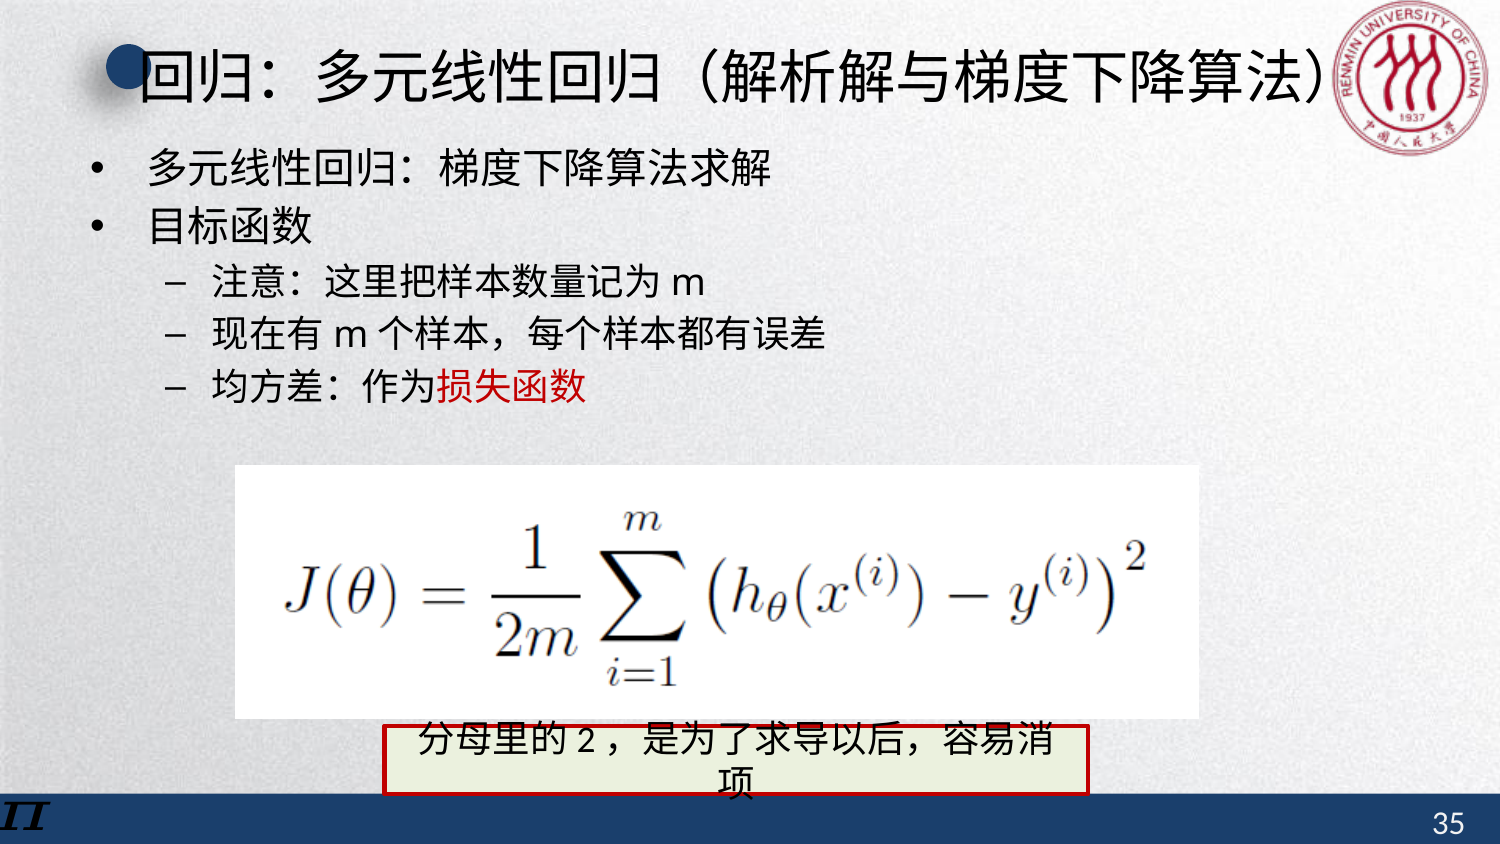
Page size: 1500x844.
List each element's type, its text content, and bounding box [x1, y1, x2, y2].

text_box 分母里的2，是为了求导以后，容易消项 [382, 726, 1090, 796]
picture [0, 0, 1500, 793]
text_box [99, 157, 1450, 803]
title 回归：多元线性回归（解析解与梯度下降算法） [75, 33, 1425, 116]
text_box [74, 132, 1425, 778]
picture [235, 464, 1199, 719]
